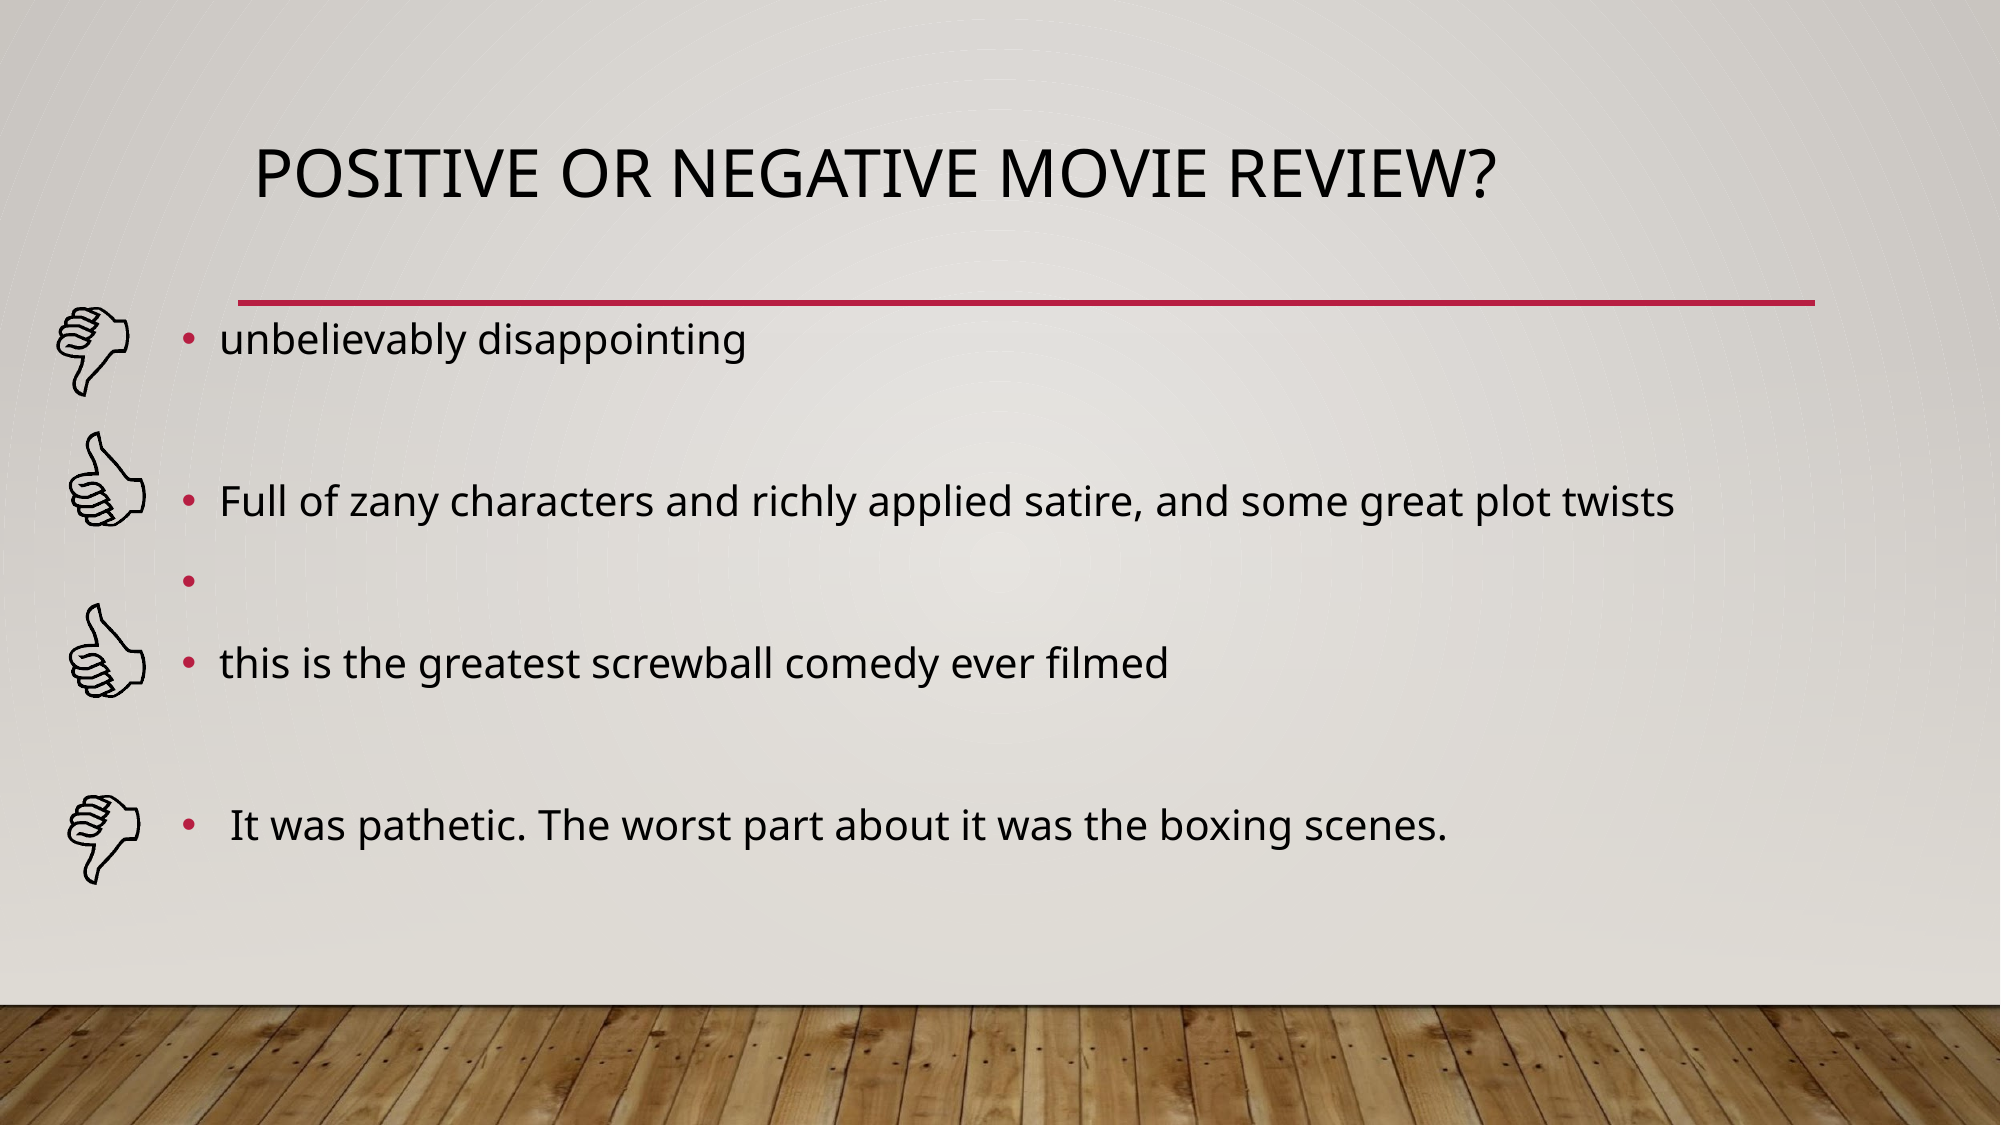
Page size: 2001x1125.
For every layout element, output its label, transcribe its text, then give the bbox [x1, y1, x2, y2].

picture [44, 592, 175, 710]
picture [44, 782, 167, 894]
picture [44, 421, 175, 539]
picture [0, 1005, 2000, 1125]
list unbelievably disappointing Full of zany characters and richly applied satire, and some great plot twists this is the greatest screwball comedy ever filmed It was pathetic. The worst part about it was the boxing scenes. [166, 295, 1900, 1025]
title POSITIVE OR NEGATIVE MOVIE REVIEW? [238, 131, 1814, 295]
picture [32, 295, 156, 407]
